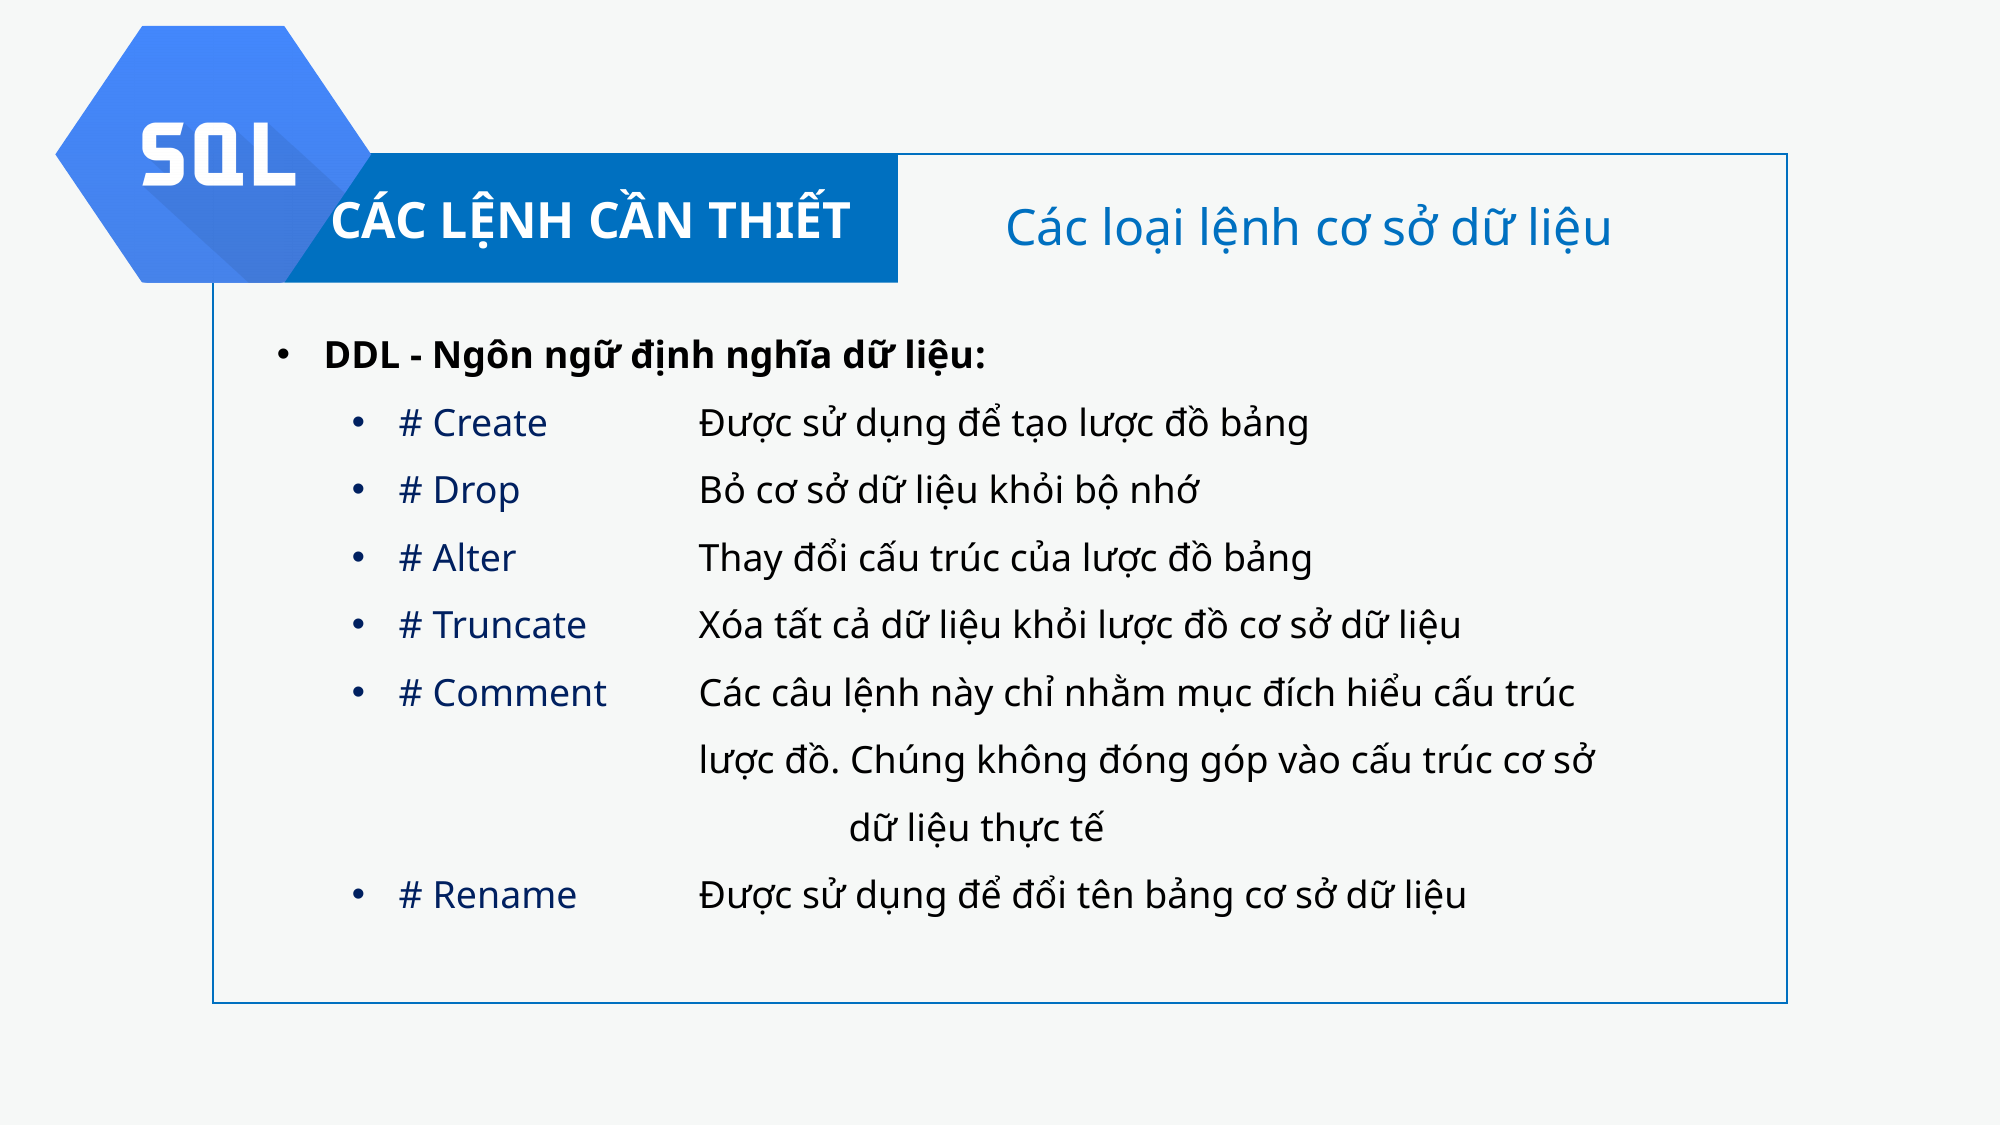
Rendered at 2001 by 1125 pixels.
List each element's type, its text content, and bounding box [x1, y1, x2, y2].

text_box Các loại lệnh cơ sở dữ liệu [990, 187, 1629, 263]
text_box CÁC LỆNH CẦN THIẾT [286, 153, 899, 284]
text_box [212, 153, 1788, 1004]
text_box [54, 24, 373, 284]
text_box DDL - Ngôn ngữ định nghĩa dữ liệu: # Create Được sử dụng để tạo lược đồ bảng # Drop Bỏ cơ sở dữ liệu khỏi bộ nhớ # Alter Thay đổi cấu trúc của lược đồ bảng # Truncate Xóa tất cả dữ liệu khỏi lược đồ cơ sở dữ liệu # Comment Các câu lệnh này chỉ nhằm mục đích hiểu cấu trúc lược đồ. Chúng không đóng góp vào cấu trúc cơ sở dữ liệu thực tế # Rename Được sử dụng để đổi tên bảng cơ sở dữ liệu [262, 301, 1730, 924]
